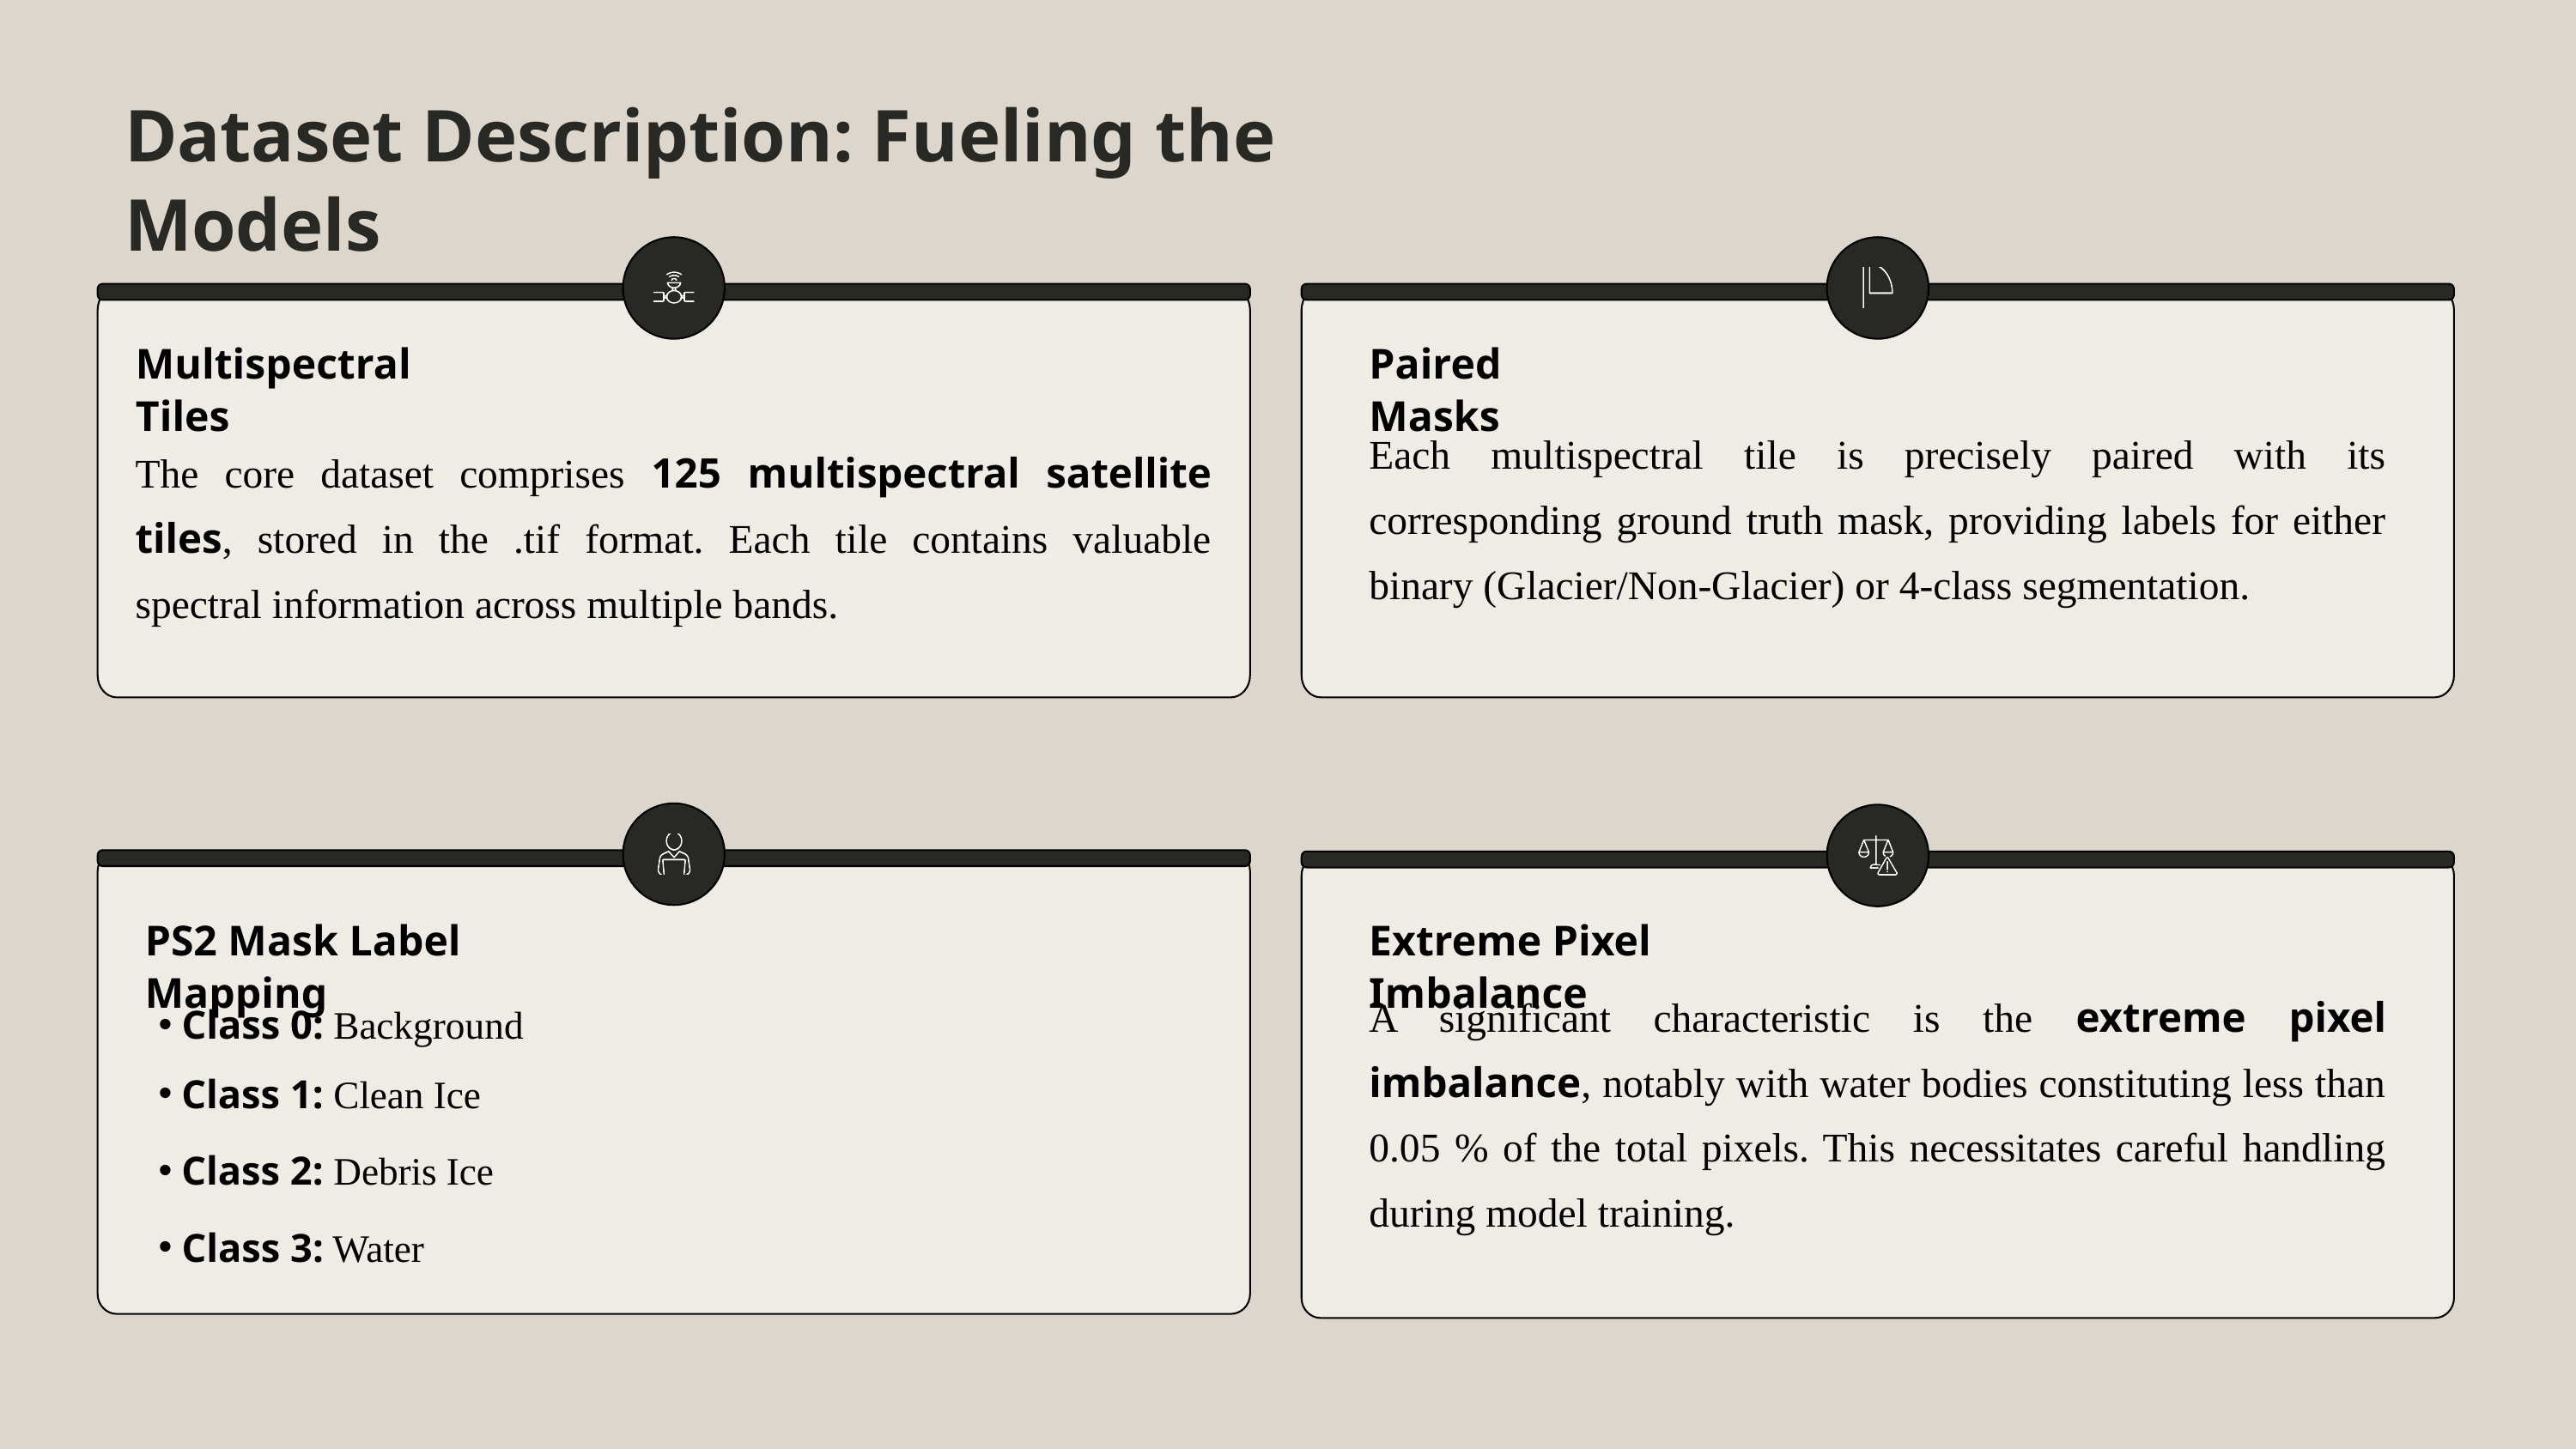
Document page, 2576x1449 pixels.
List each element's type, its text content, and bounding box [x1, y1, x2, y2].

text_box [1301, 283, 1822, 300]
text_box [97, 306, 1251, 698]
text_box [1301, 874, 2455, 1319]
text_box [1933, 851, 2455, 868]
text_box Dataset Description: Fueling the Models [125, 86, 1374, 266]
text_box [1933, 283, 2455, 300]
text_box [97, 850, 618, 867]
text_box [729, 283, 1251, 300]
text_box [97, 283, 618, 300]
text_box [1301, 851, 1822, 868]
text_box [729, 850, 1251, 867]
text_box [1826, 804, 1929, 906]
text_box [97, 873, 1251, 1314]
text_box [623, 803, 726, 906]
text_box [623, 236, 726, 339]
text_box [1301, 305, 2455, 698]
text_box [1826, 236, 1929, 339]
